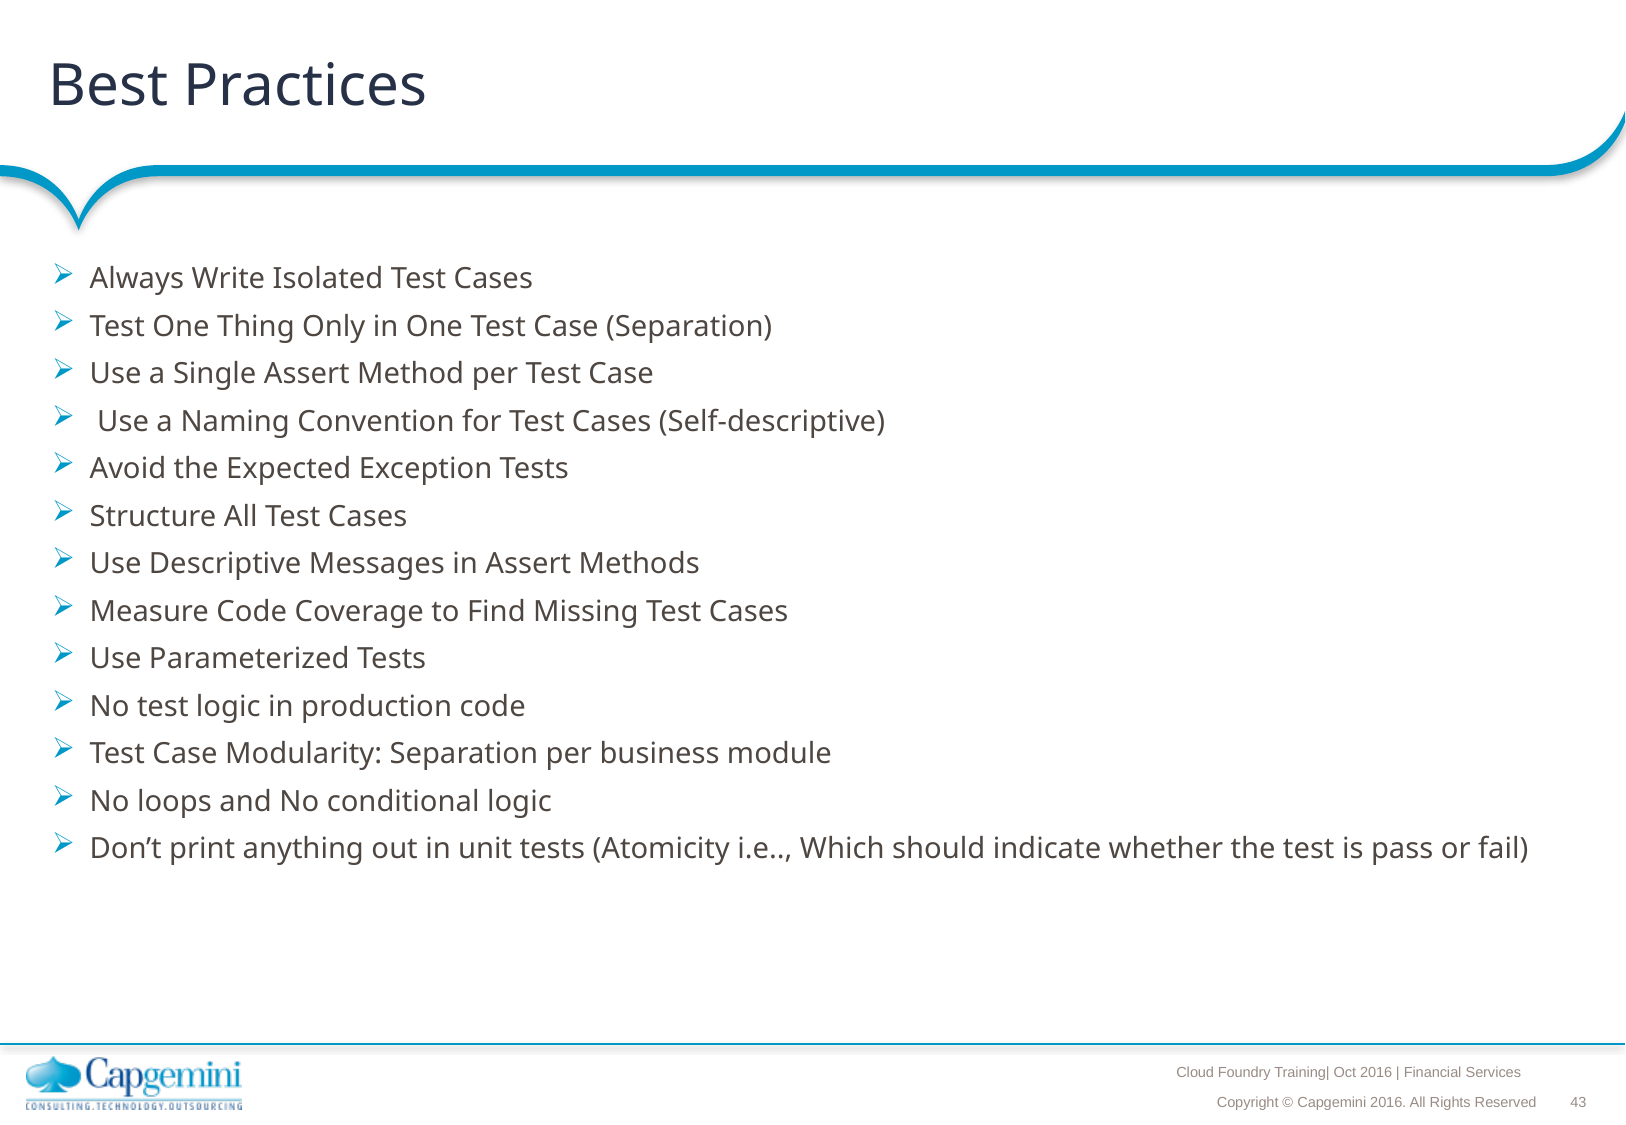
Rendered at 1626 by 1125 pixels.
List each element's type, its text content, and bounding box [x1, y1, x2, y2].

picture [26, 1056, 242, 1110]
title Best Practices [0, 0, 1625, 165]
list Always Write Isolated Test Cases Test One Thing Only in One Test Case (Separation) Use a Single Assert Method per Test Case Use a Naming Convention for Test Cases (Self-descriptive) Avoid the Expected Exception Tests Structure All Test Cases Use Descriptive Messages in Assert Methods Measure Code Coverage to Find Missing Test Cases Use Parameterized Tests No test logic in production code Test Case Modularity: Separation per business module No loops and No conditional logic Don’t print anything out in unit tests (Atomicity i.e.., Which should indicate whether the test is pass or fail) [52, 247, 1573, 1000]
